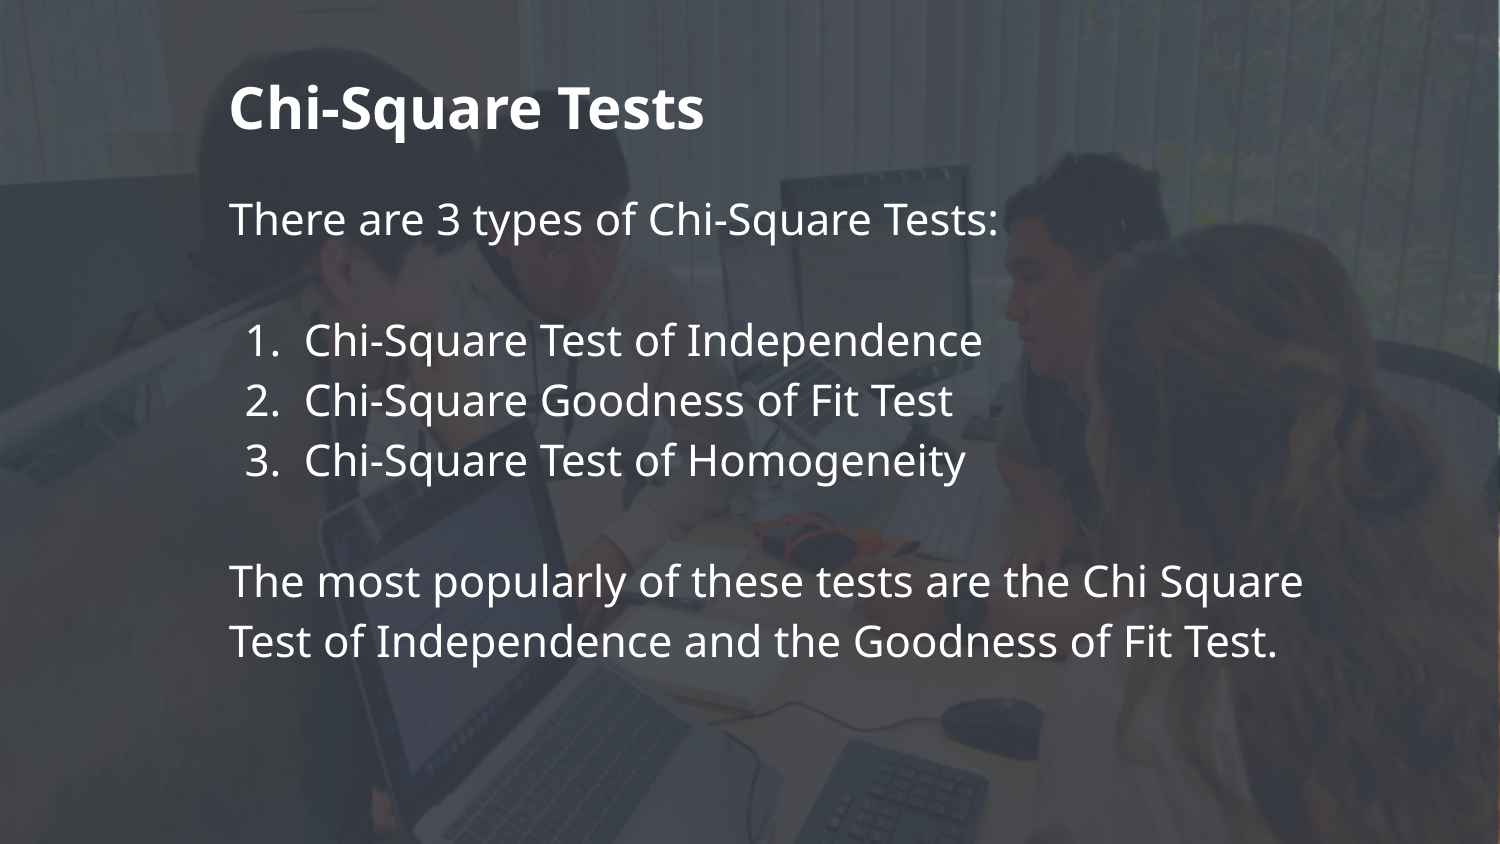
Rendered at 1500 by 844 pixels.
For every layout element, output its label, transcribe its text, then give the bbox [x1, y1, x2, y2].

picture [0, 0, 1500, 844]
title Chi-Square Tests [213, 56, 1368, 151]
list There are 3 types of Chi-Square Tests: Chi-Square Test of Independence Chi-Square Goodness of Fit Test Chi-Square Test of Homogeneity The most popularly of these tests are the Chi Square Test of Independence and the Goodness of Fit Test. [213, 168, 1368, 710]
